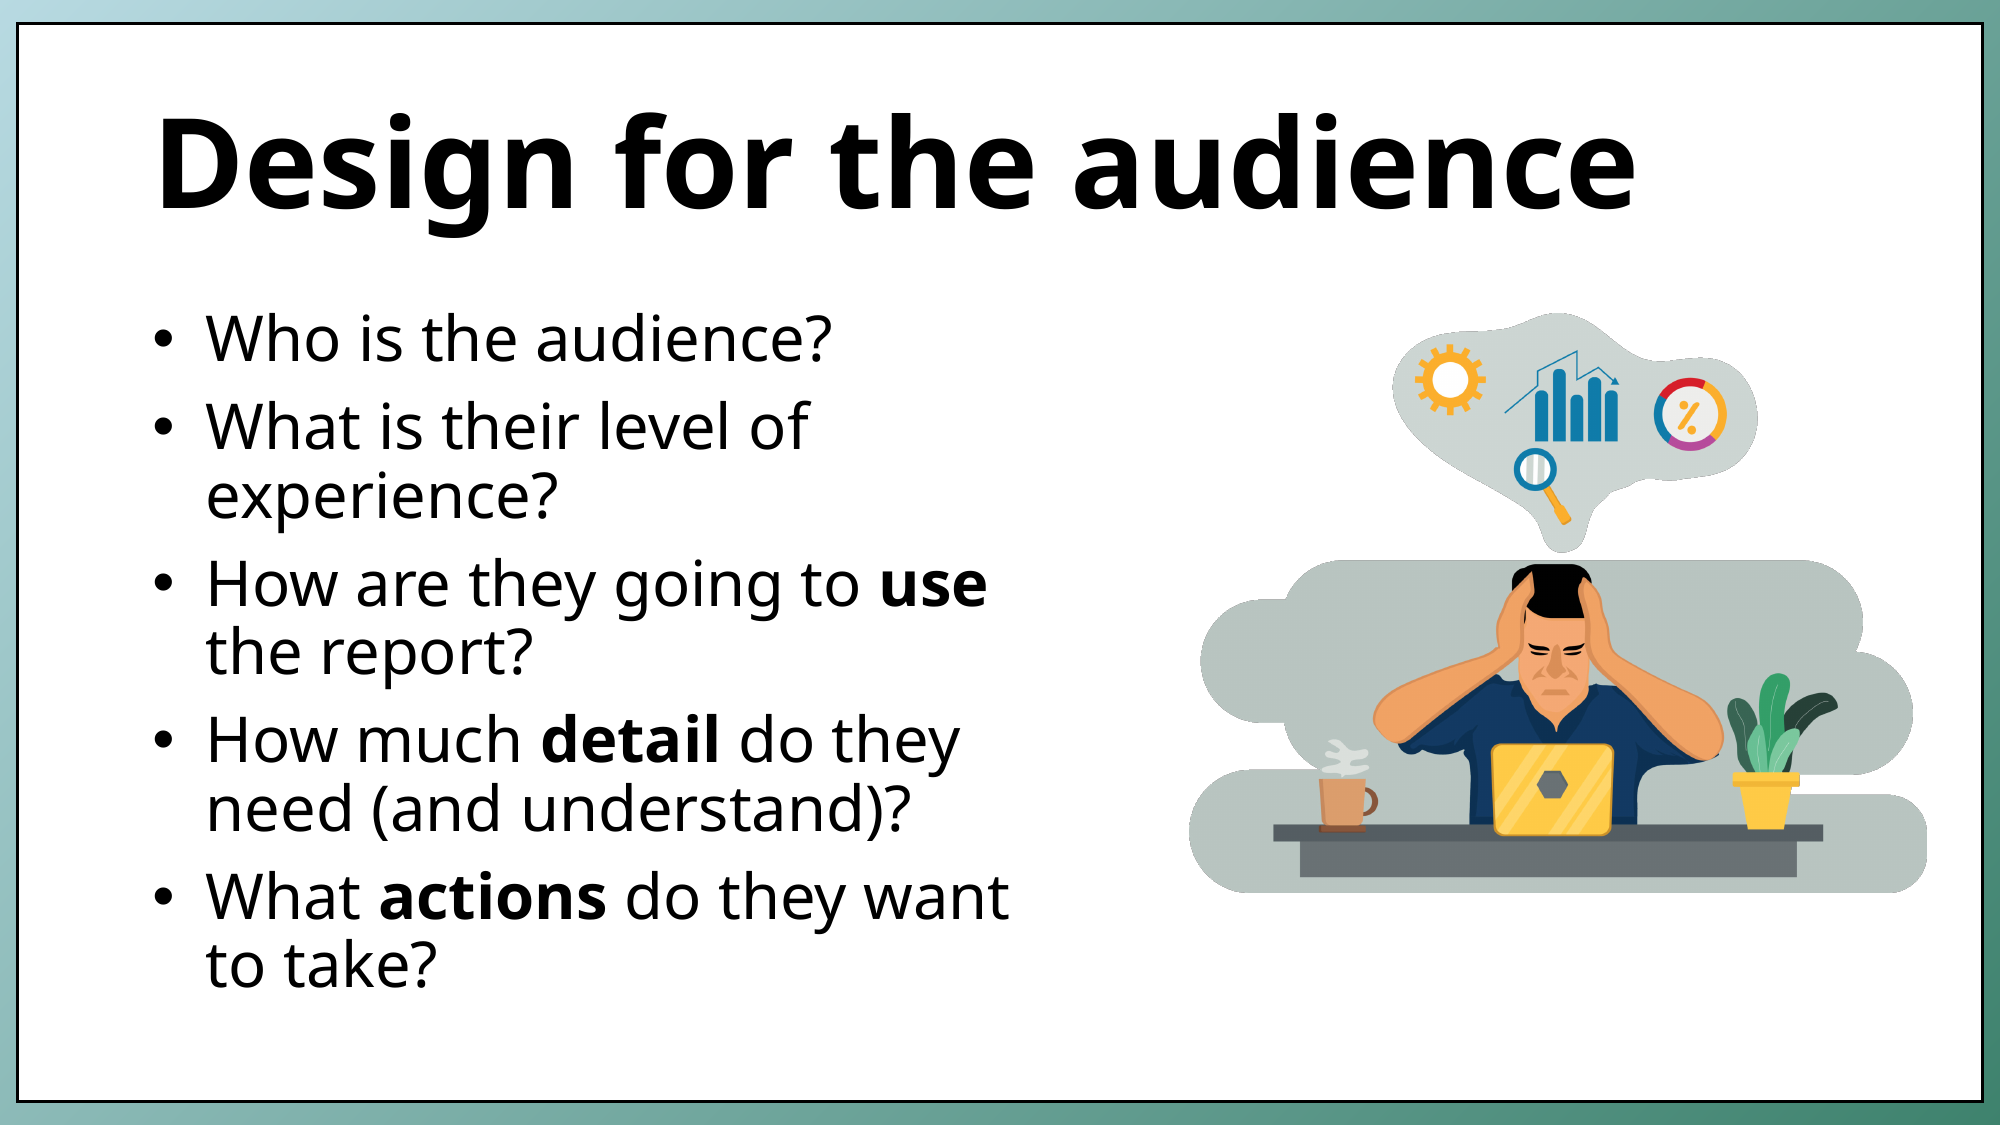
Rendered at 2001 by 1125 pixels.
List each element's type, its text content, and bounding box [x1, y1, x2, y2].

text_box [16, 22, 1984, 1103]
picture [1188, 312, 1928, 893]
list Who is the audience? What is their level of experience? How are they going to use the report? How much detail do they need (and understand)? What actions do they want to take? [137, 299, 1070, 1014]
title Design for the audience [137, 59, 1863, 278]
